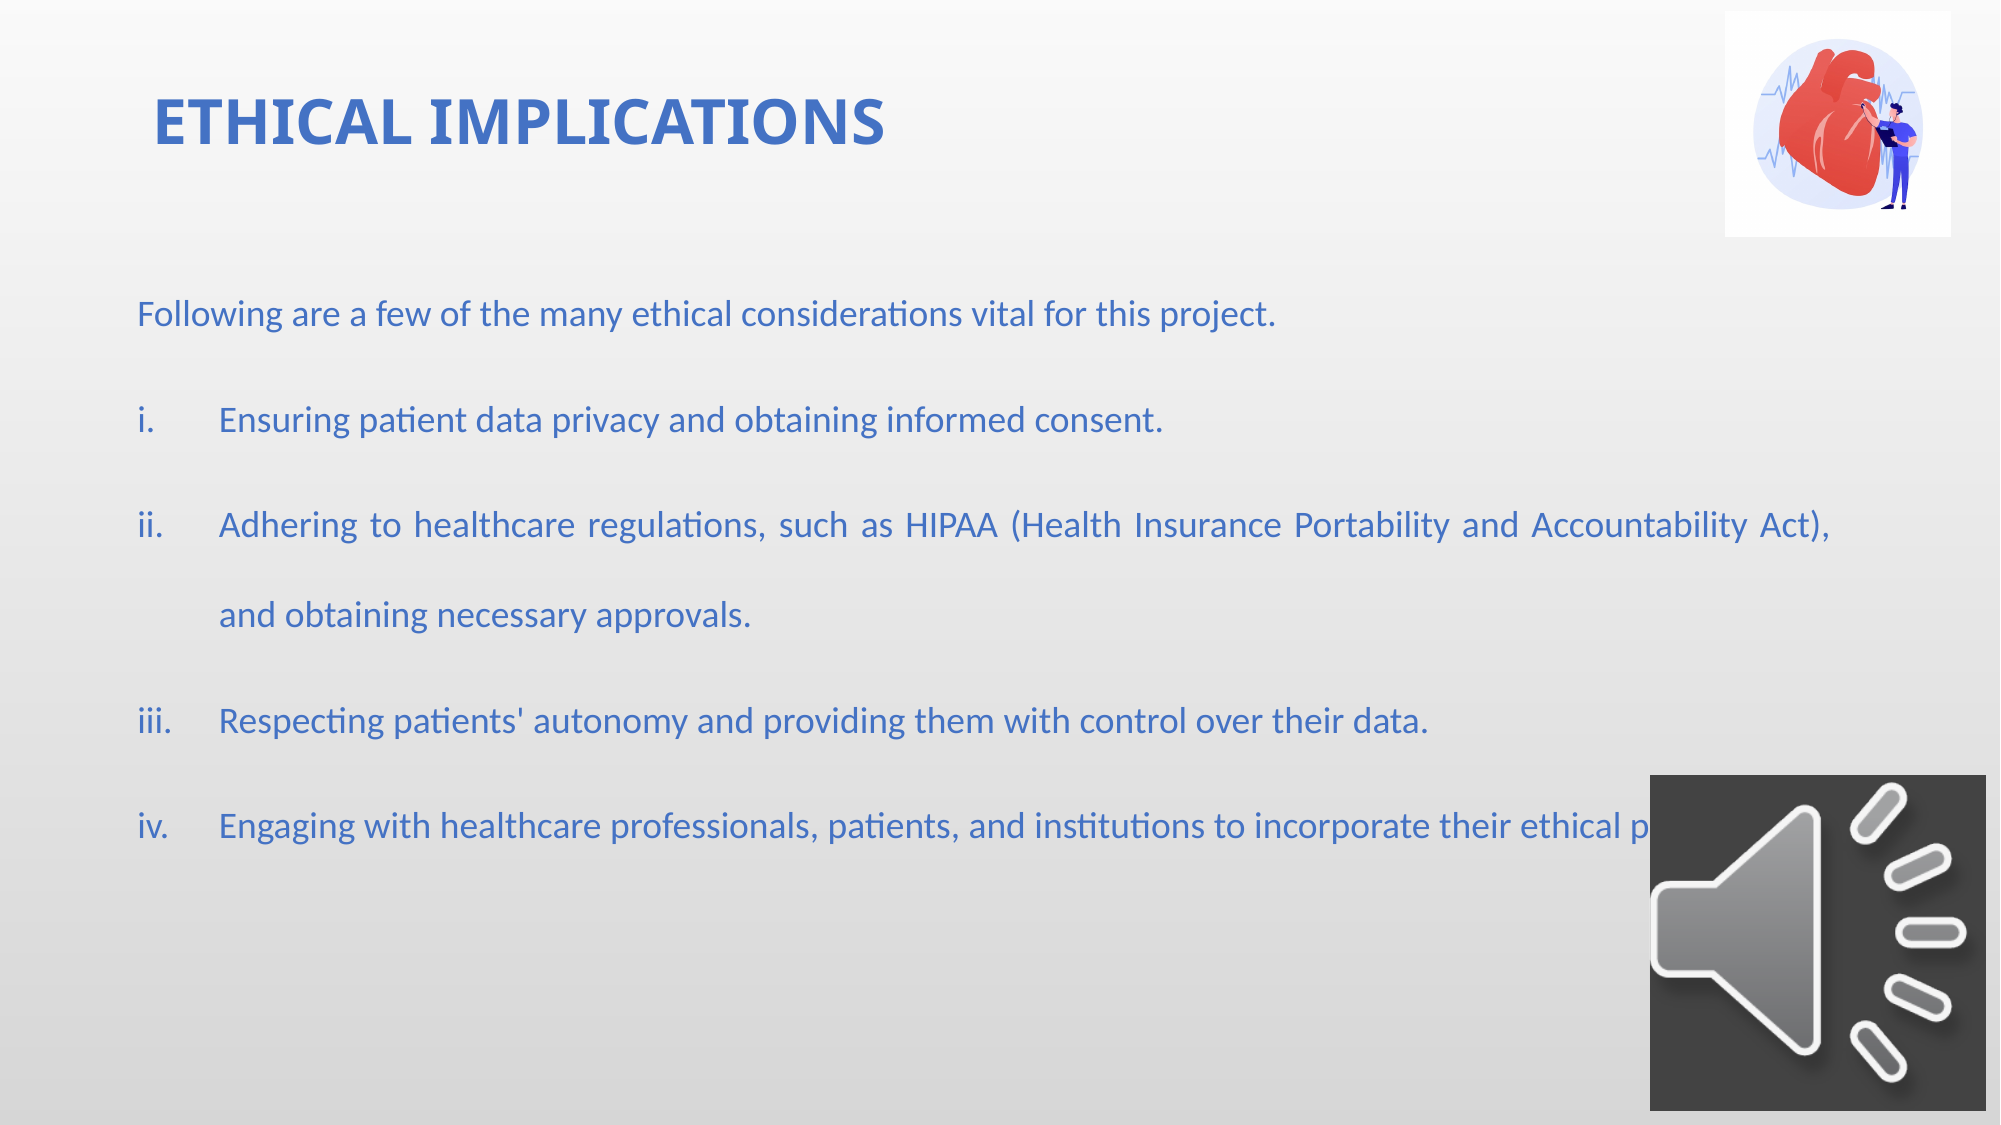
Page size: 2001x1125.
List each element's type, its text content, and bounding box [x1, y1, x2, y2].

picture [1725, 11, 1951, 237]
list Following are a few of the many ethical considerations vital for this project. Ensuring patient data privacy and obtaining informed consent. Adhering to healthcare regulations, such as HIPAA (Health Insurance Portability and Accountability Act), and obtaining necessary approvals. Respecting patients' autonomy and providing them with control over their data. Engaging with healthcare professionals, patients, and institutions to incorporate their ethical perspectives. [122, 236, 1848, 951]
picture [1648, 773, 1987, 1112]
title ETHICAL IMPLICATIONS [137, 59, 1725, 189]
